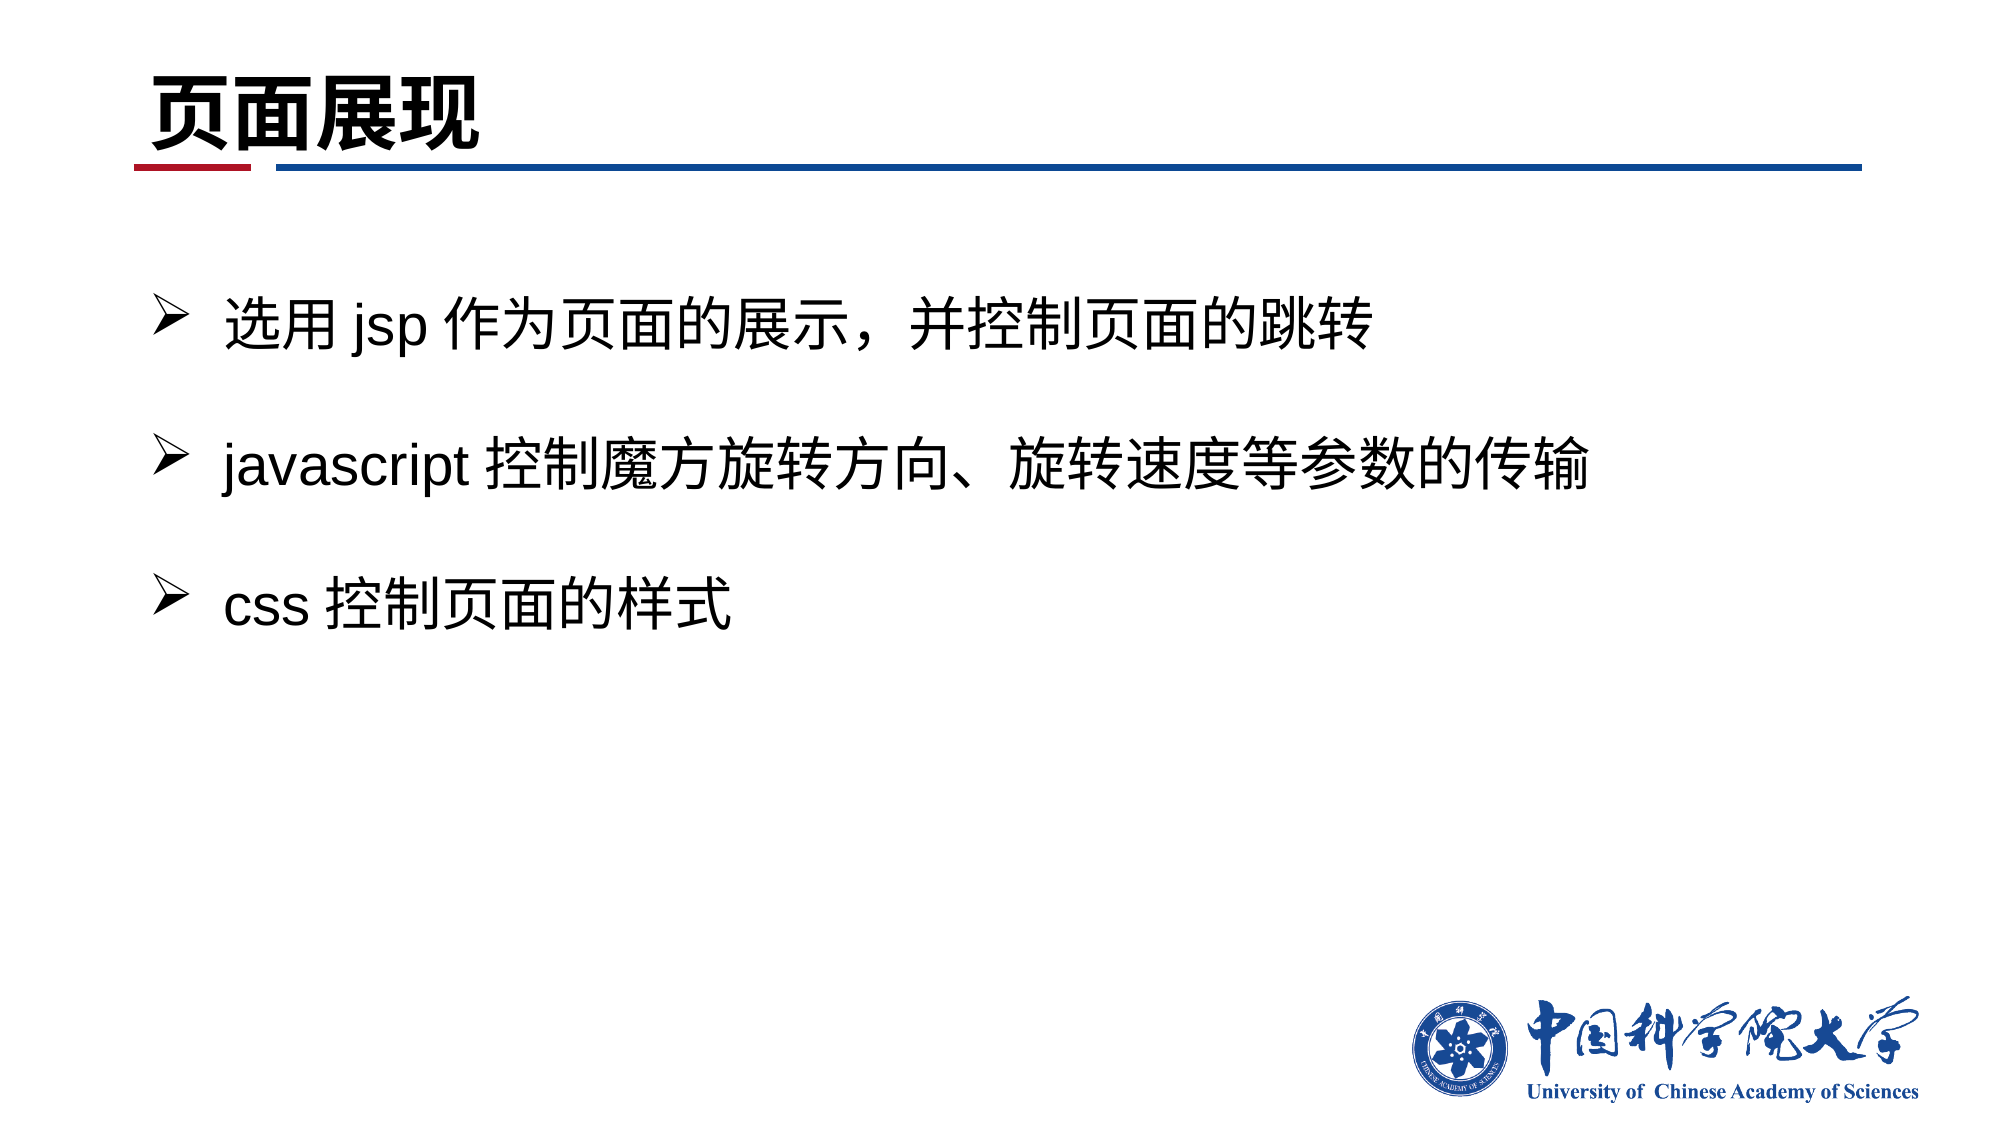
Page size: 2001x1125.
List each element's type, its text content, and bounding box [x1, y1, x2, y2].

picture [1412, 996, 1919, 1103]
title 页面展现 [133, 0, 1863, 168]
text_box 选用jsp作为页面的展示，并控制页面的跳转 javascript控制魔方旋转方向、旋转速度等参数的传输 css控制页面的样式 [133, 279, 1677, 645]
